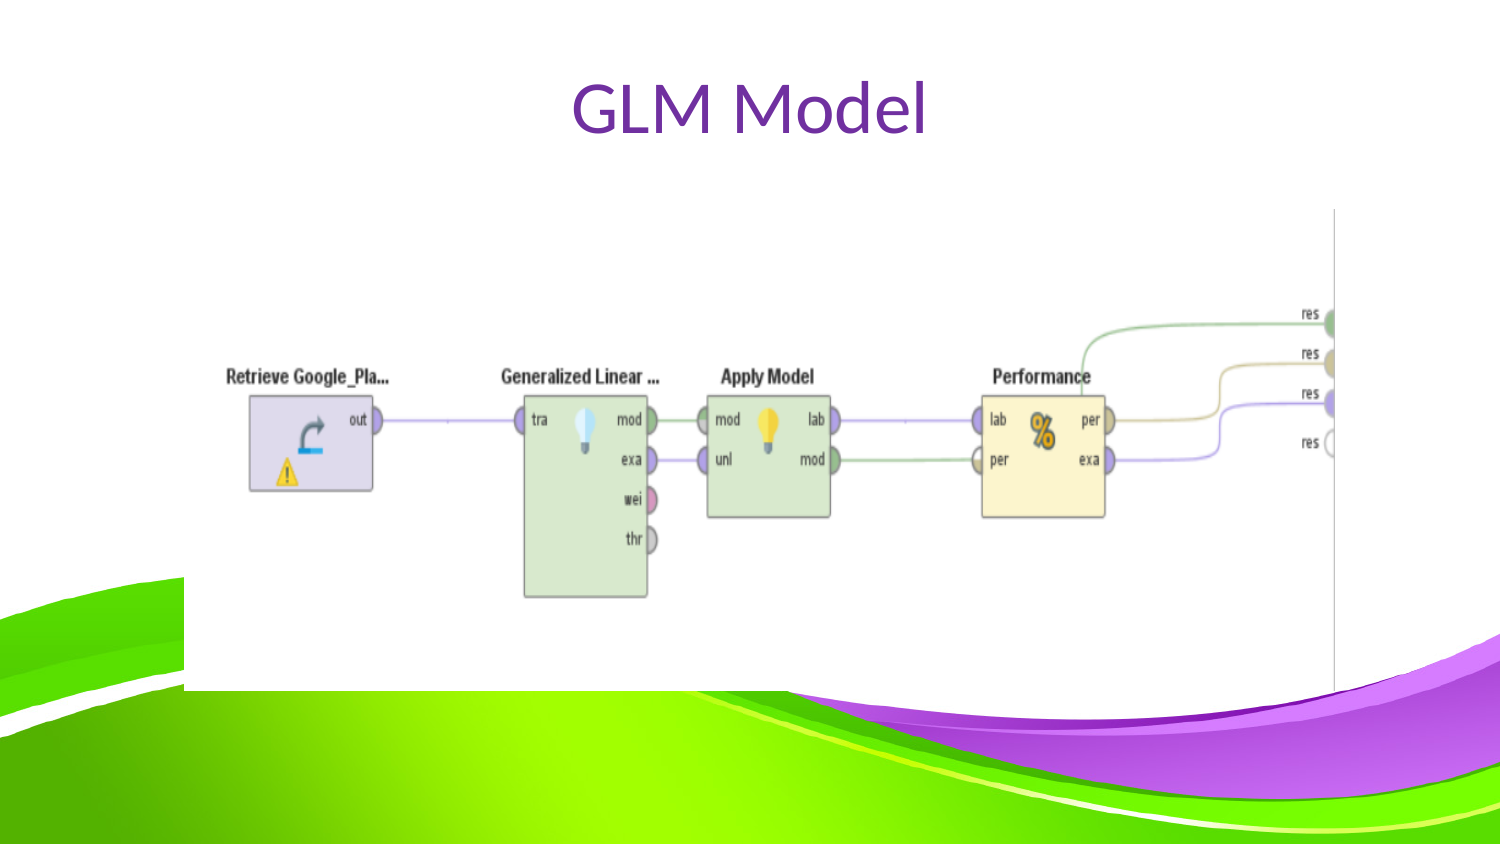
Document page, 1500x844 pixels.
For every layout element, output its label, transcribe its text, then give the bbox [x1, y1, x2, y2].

picture [0, 0, 1500, 844]
title GLM Model [75, 33, 1425, 175]
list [184, 209, 1335, 691]
